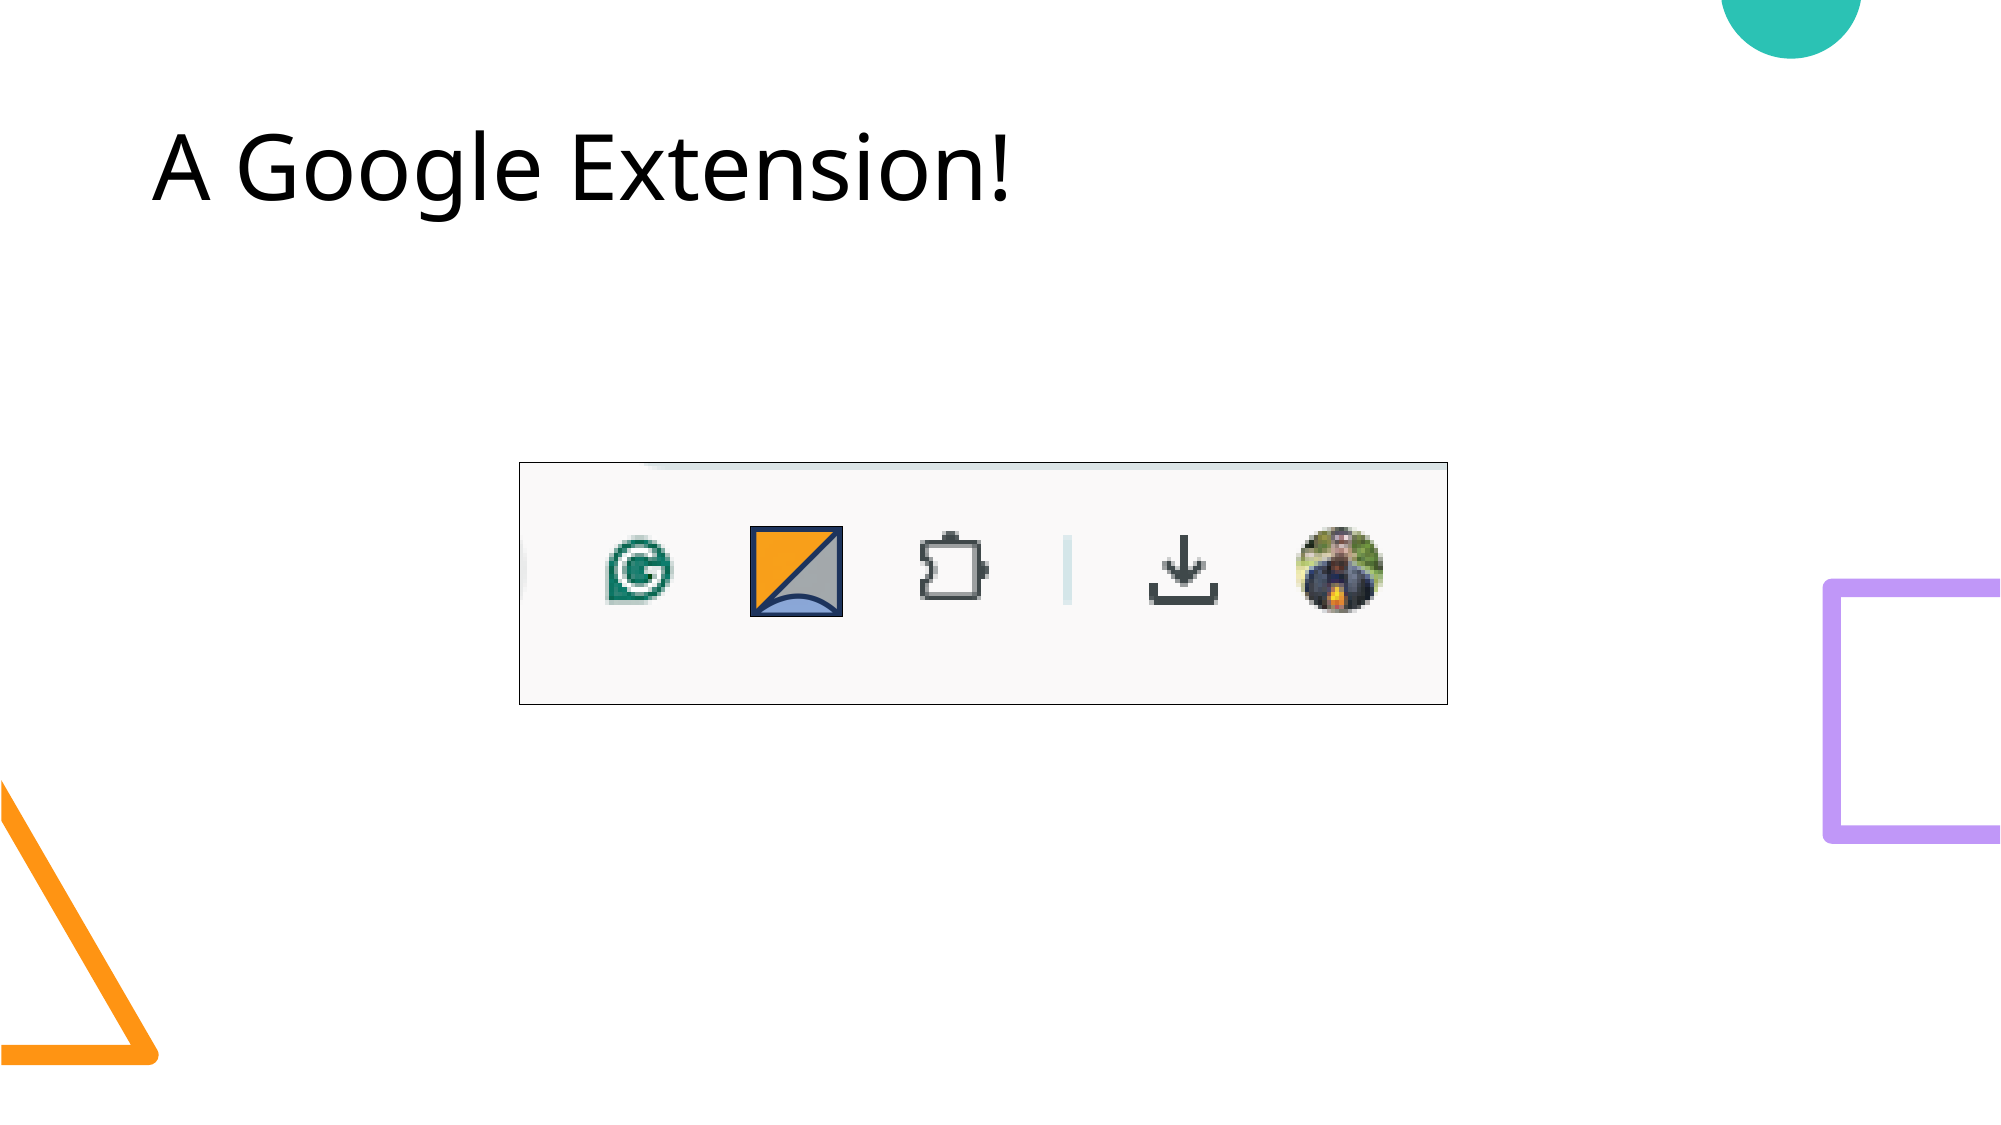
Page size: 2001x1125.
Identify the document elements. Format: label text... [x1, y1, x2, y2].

title A Google Extension! [137, 50, 1863, 292]
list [749, 526, 843, 618]
picture [518, 461, 1448, 705]
